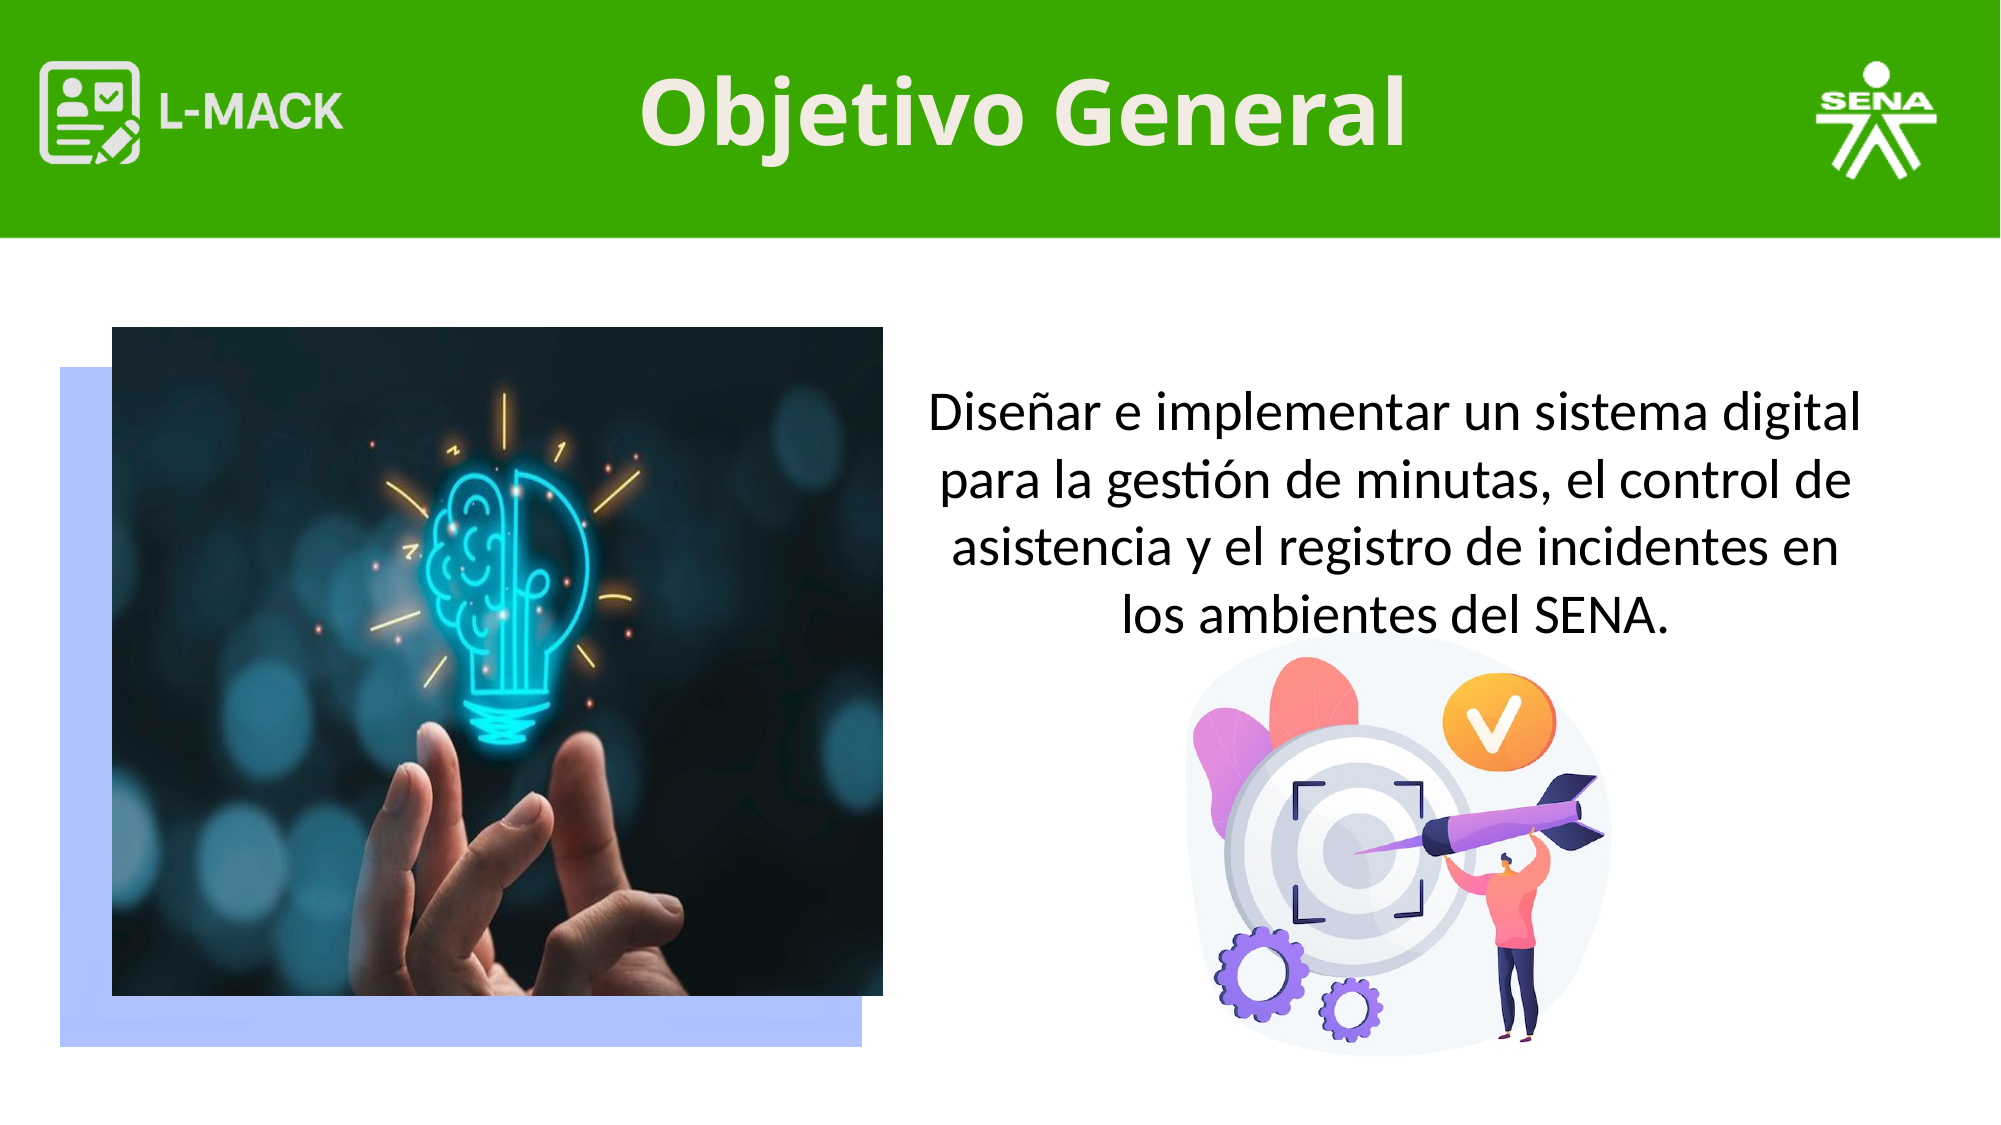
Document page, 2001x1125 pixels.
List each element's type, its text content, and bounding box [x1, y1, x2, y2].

title Objetivo General [519, 0, 1481, 225]
picture [0, 0, 2001, 1125]
text_box Diseñar e implementar un sistema digital para la gestión de minutas, el control de asistencia y el registro de incidentes en los ambientes del SENA. [904, 367, 1888, 652]
